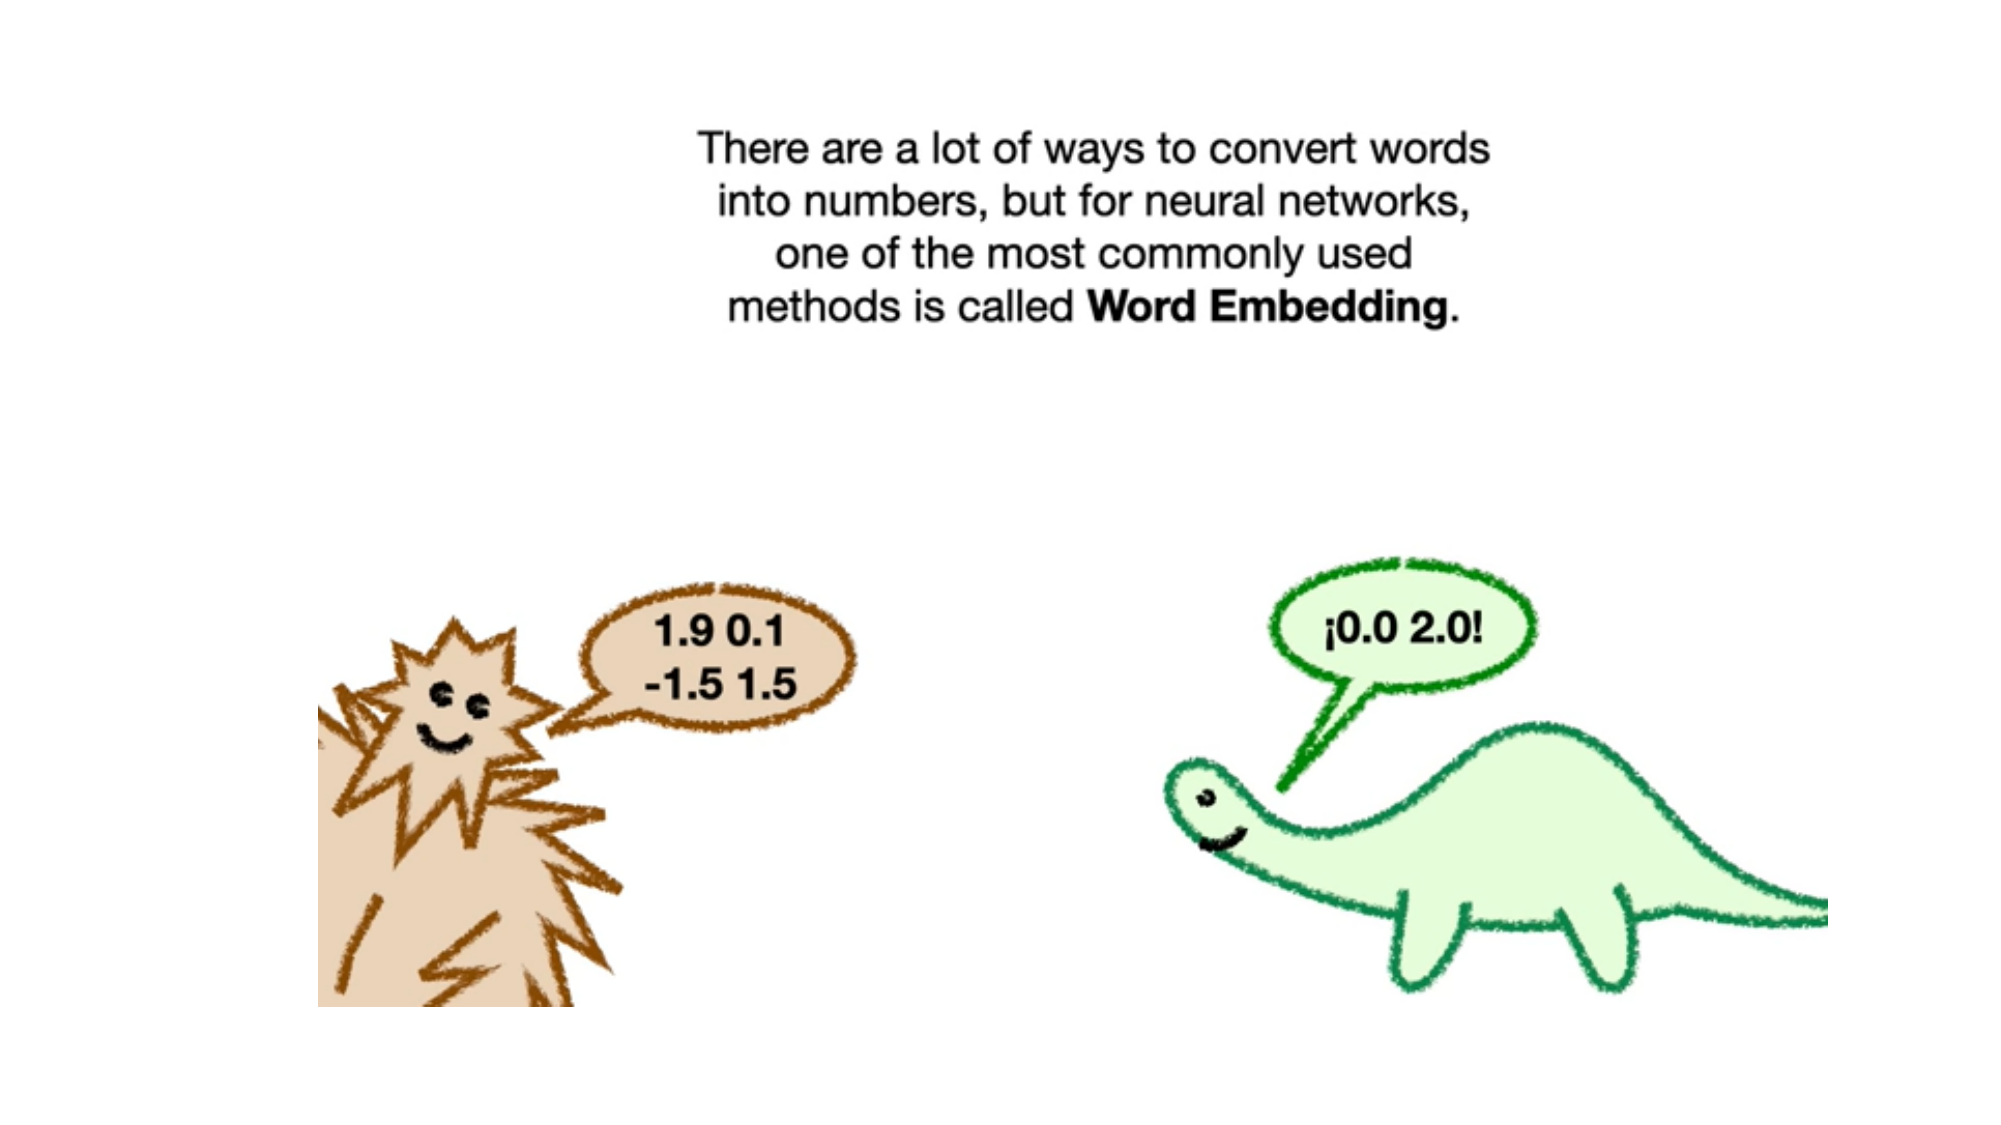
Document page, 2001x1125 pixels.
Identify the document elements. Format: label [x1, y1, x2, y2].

picture [318, 85, 1828, 1008]
